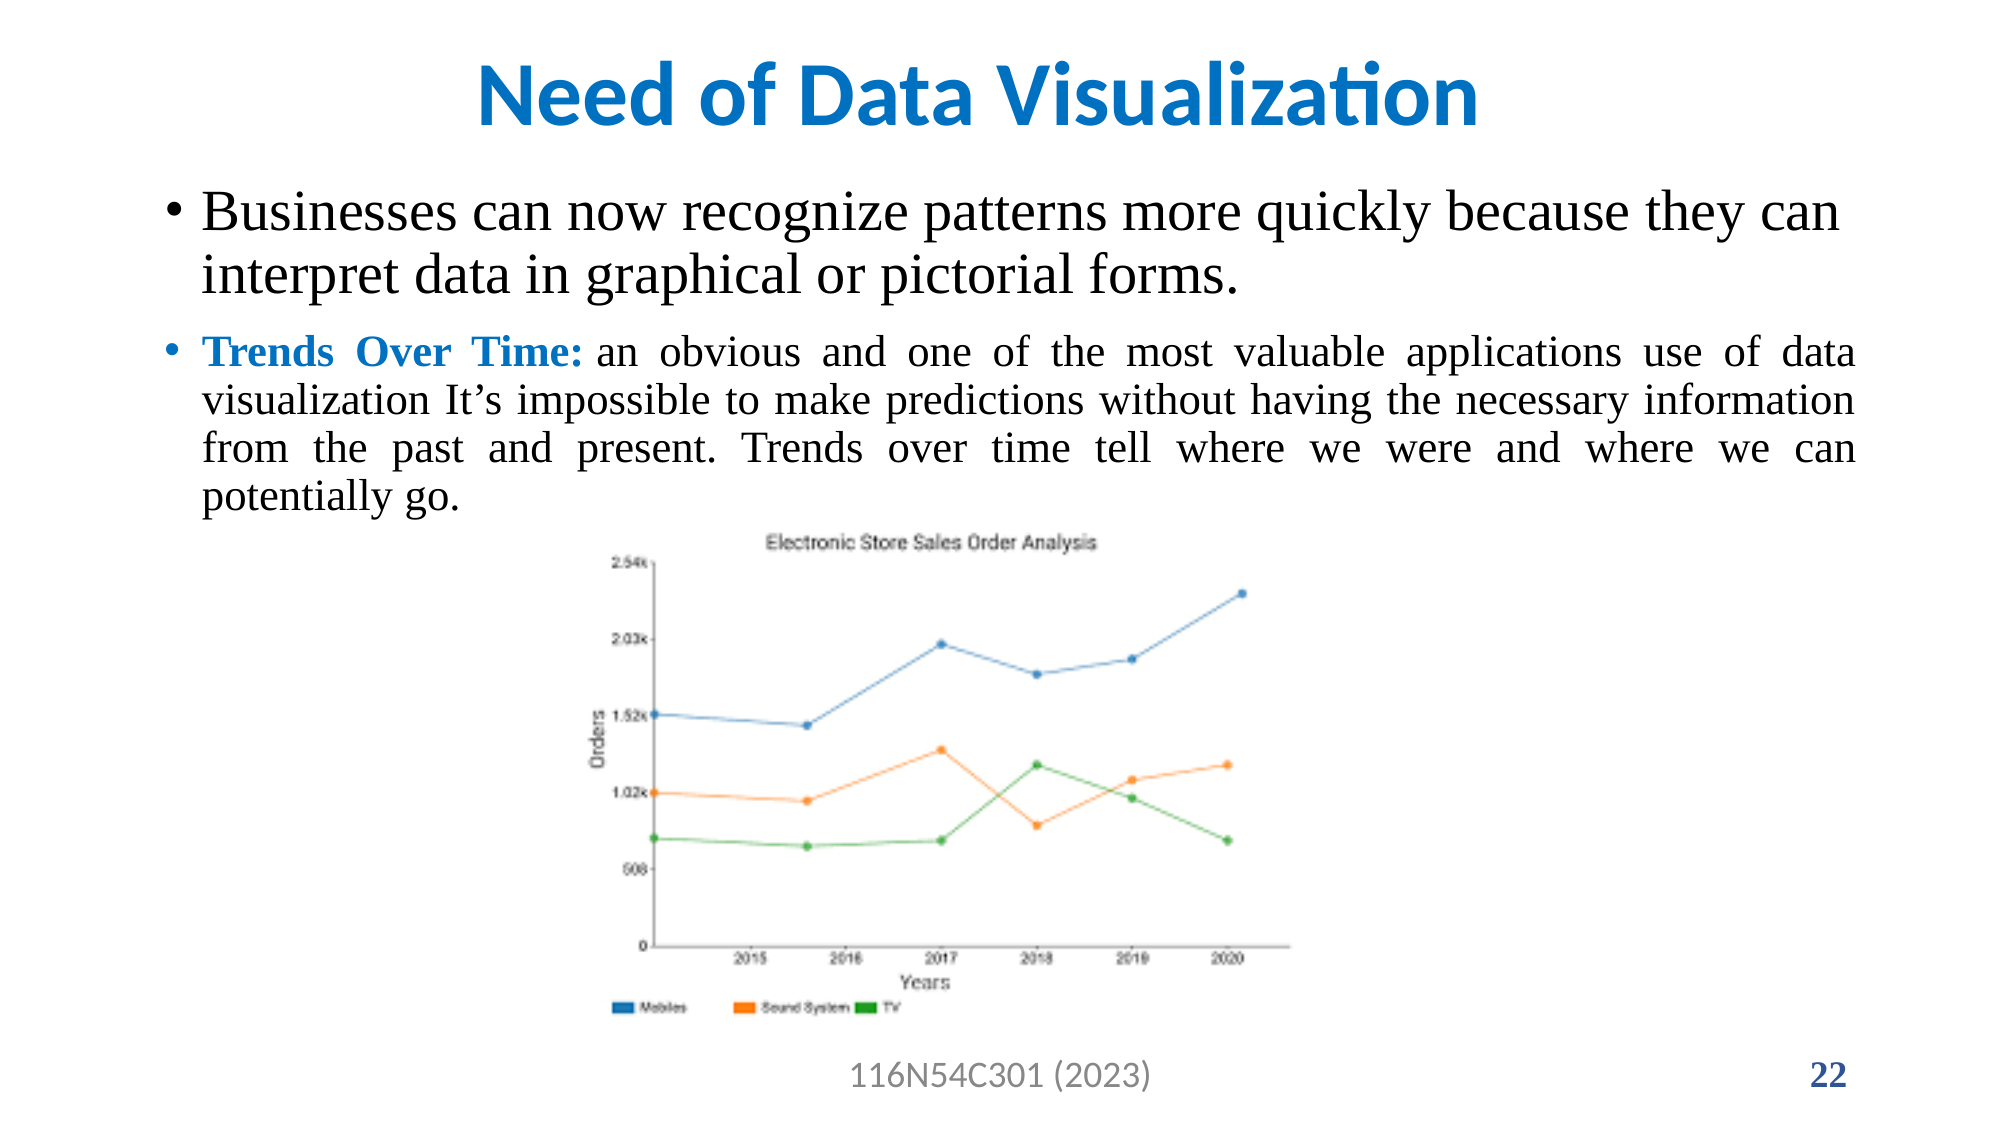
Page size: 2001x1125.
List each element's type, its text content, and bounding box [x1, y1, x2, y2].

title Need of Data Visualization [137, 31, 1863, 161]
picture [586, 514, 1296, 1033]
footer 116N54C301 (2023) [662, 1042, 1338, 1103]
list Businesses can now recognize patterns more quickly because they can interpret data in graphical or pictorial forms. Trends Over Time: an obvious and one of the most valuable applications use of data visualization It’s impossible to make predictions without having the necessary information from the past and present. Trends over time tell where we were and where we can potentially go. [149, 173, 1875, 1025]
slide_number 22 [1412, 1042, 1863, 1103]
